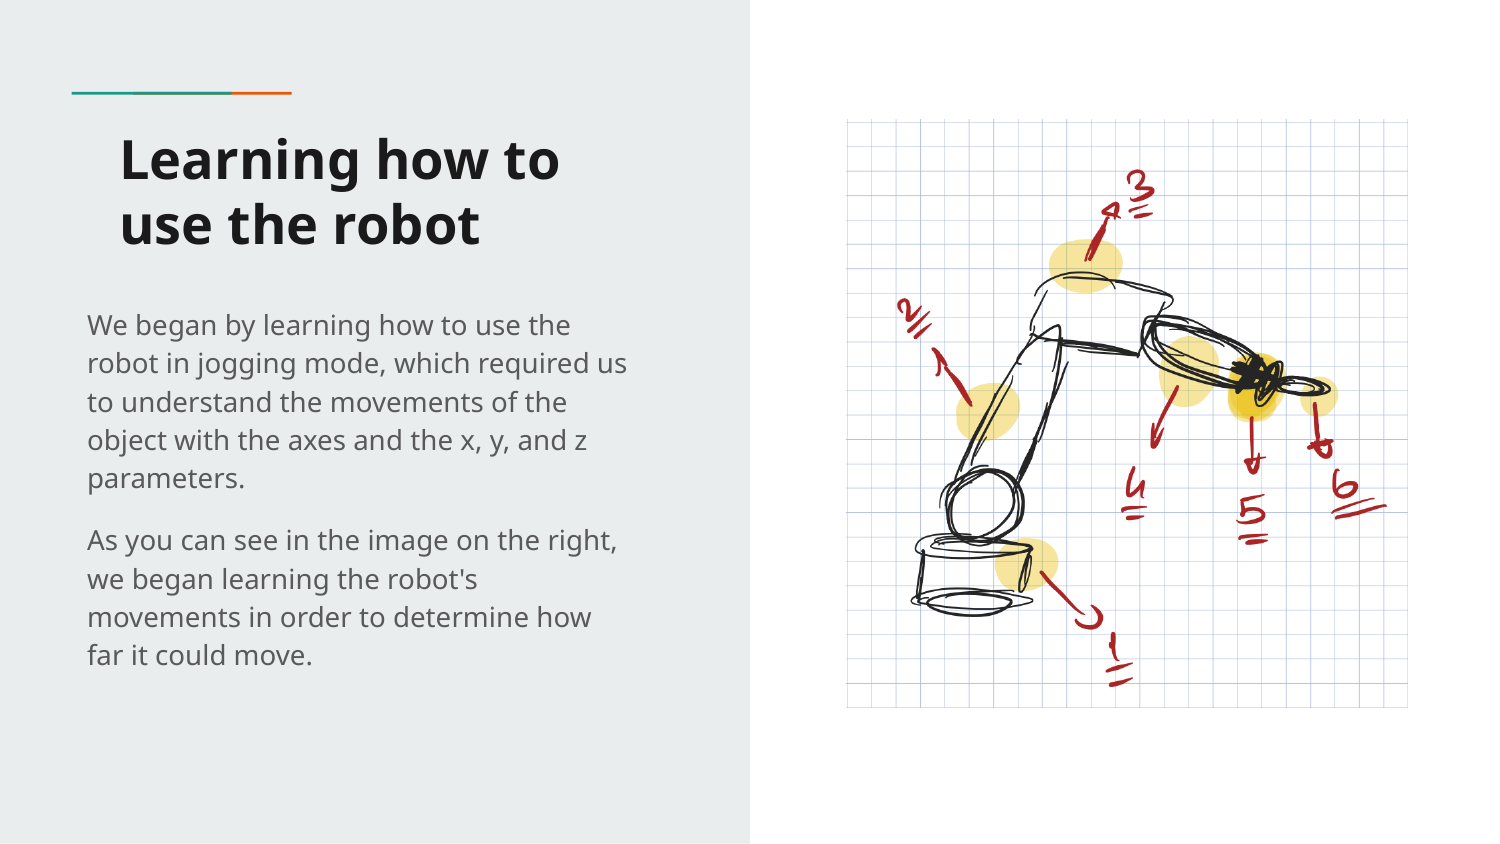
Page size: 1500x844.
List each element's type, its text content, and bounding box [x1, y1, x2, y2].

picture [845, 118, 1408, 708]
title Learning how to use the robot [104, 110, 646, 288]
list We began by learning how to use the robot in jogging mode, which required us to understand the movements of the object with the axes and the x, y, and z parameters. As you can see in the image on the right, we began learning the robot's movements in order to determine how far it could move. [71, 288, 646, 687]
